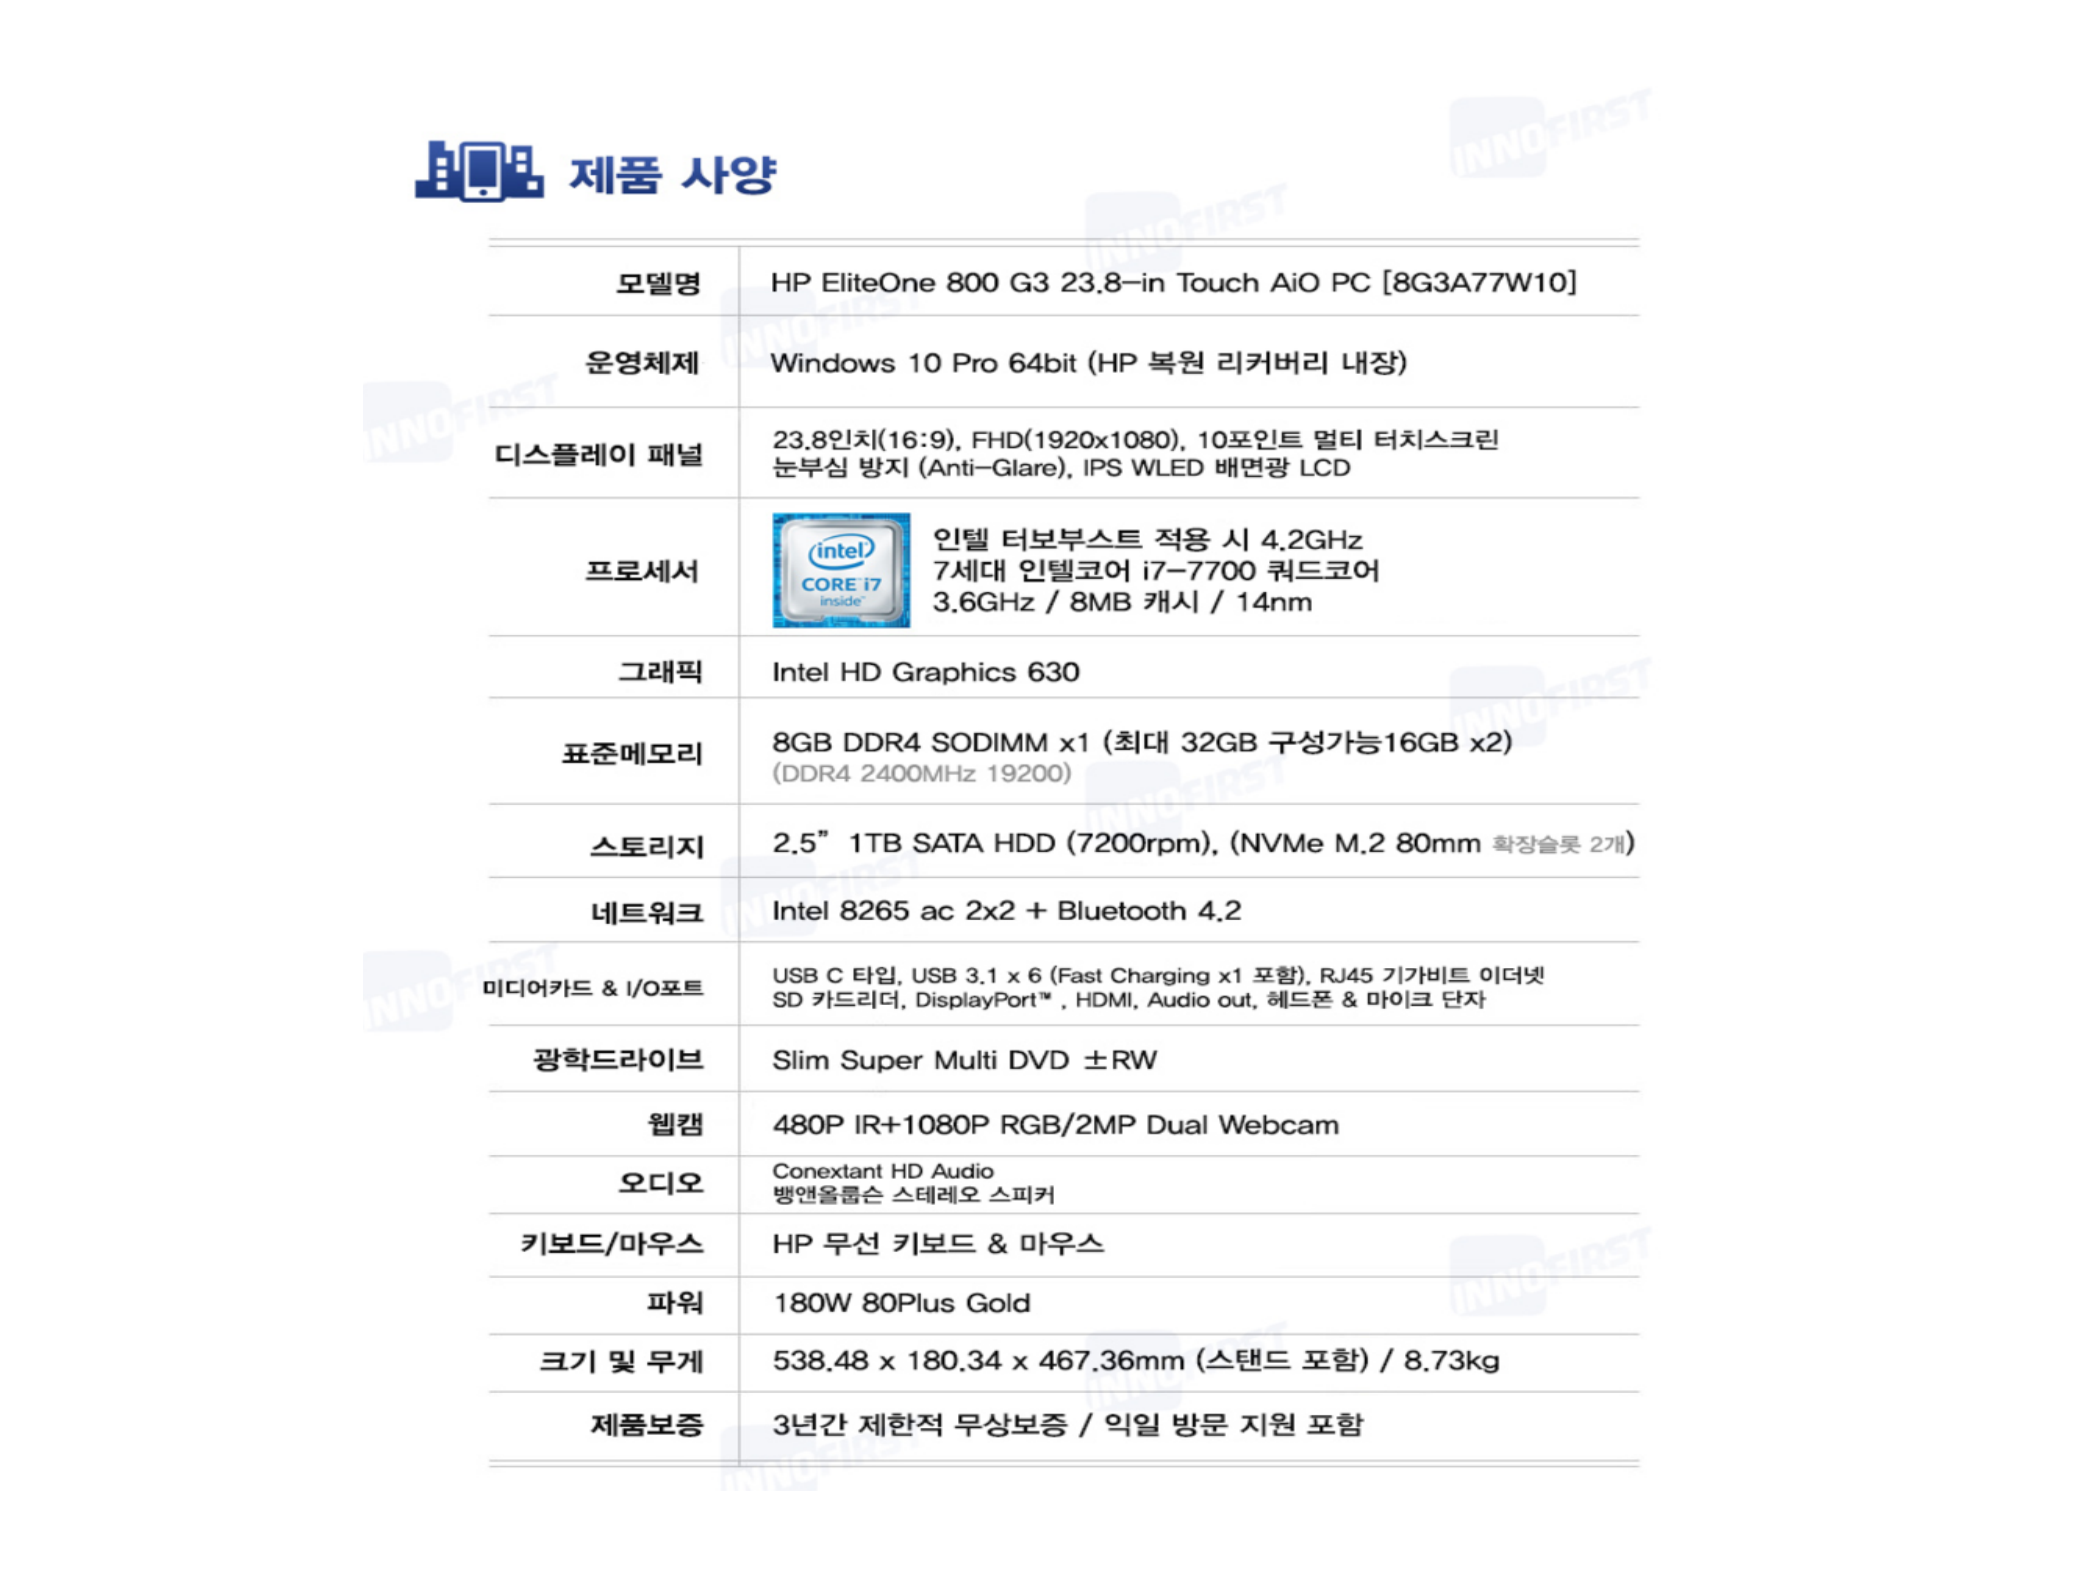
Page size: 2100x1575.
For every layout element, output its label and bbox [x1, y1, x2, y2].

picture [363, 80, 1737, 1491]
